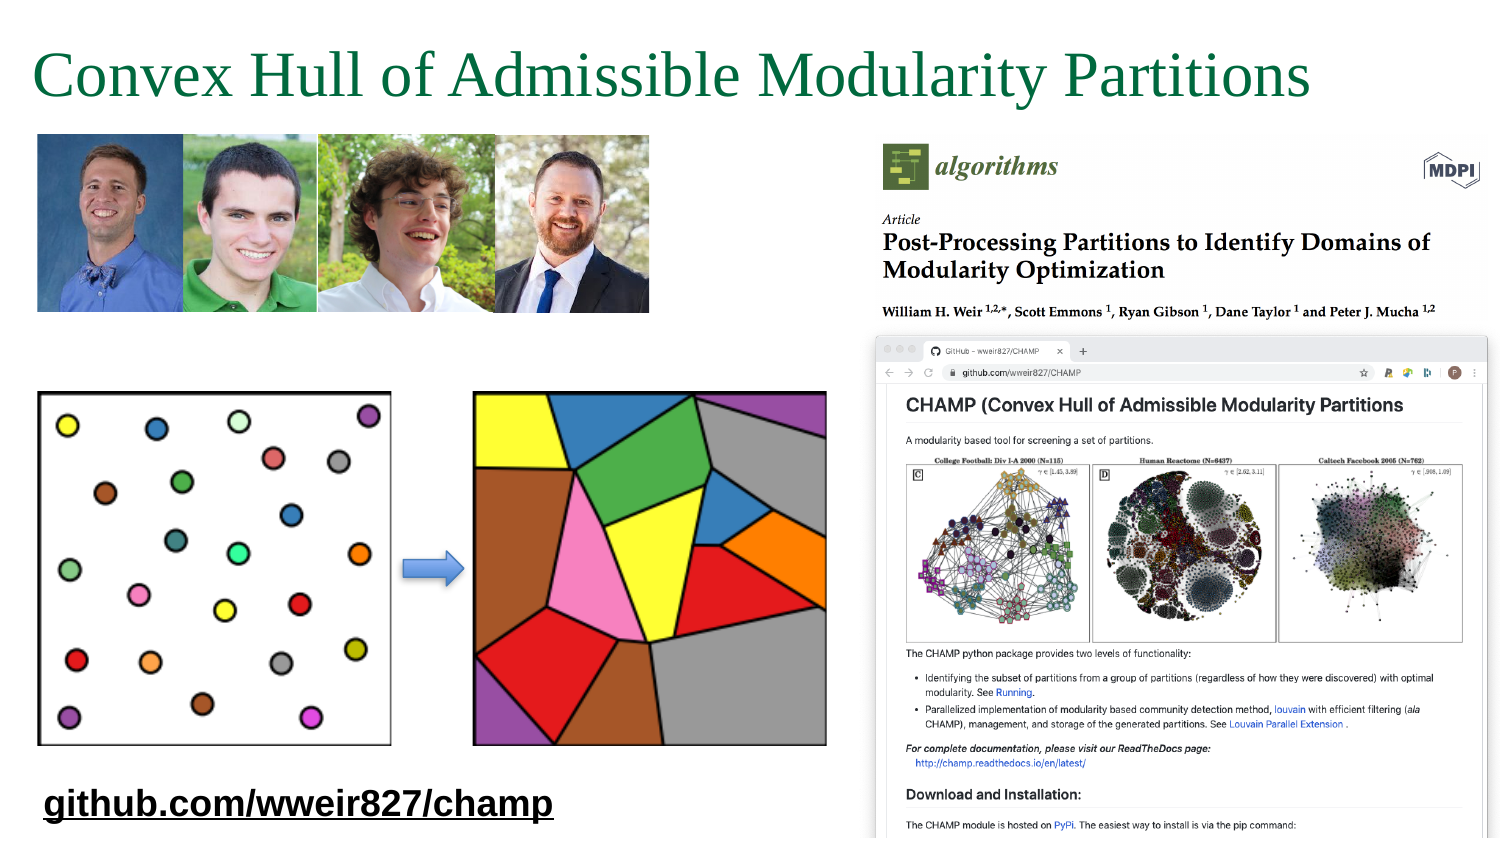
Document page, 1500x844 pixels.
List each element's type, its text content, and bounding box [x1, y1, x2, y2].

title Convex Hull of Admissible Modularity Partitions [17, 0, 1367, 141]
text_box [402, 550, 465, 587]
picture [855, 134, 1500, 838]
picture [472, 390, 827, 746]
picture [37, 134, 650, 313]
picture [37, 390, 392, 746]
text_box github.com/wweir827/champ [28, 771, 850, 832]
